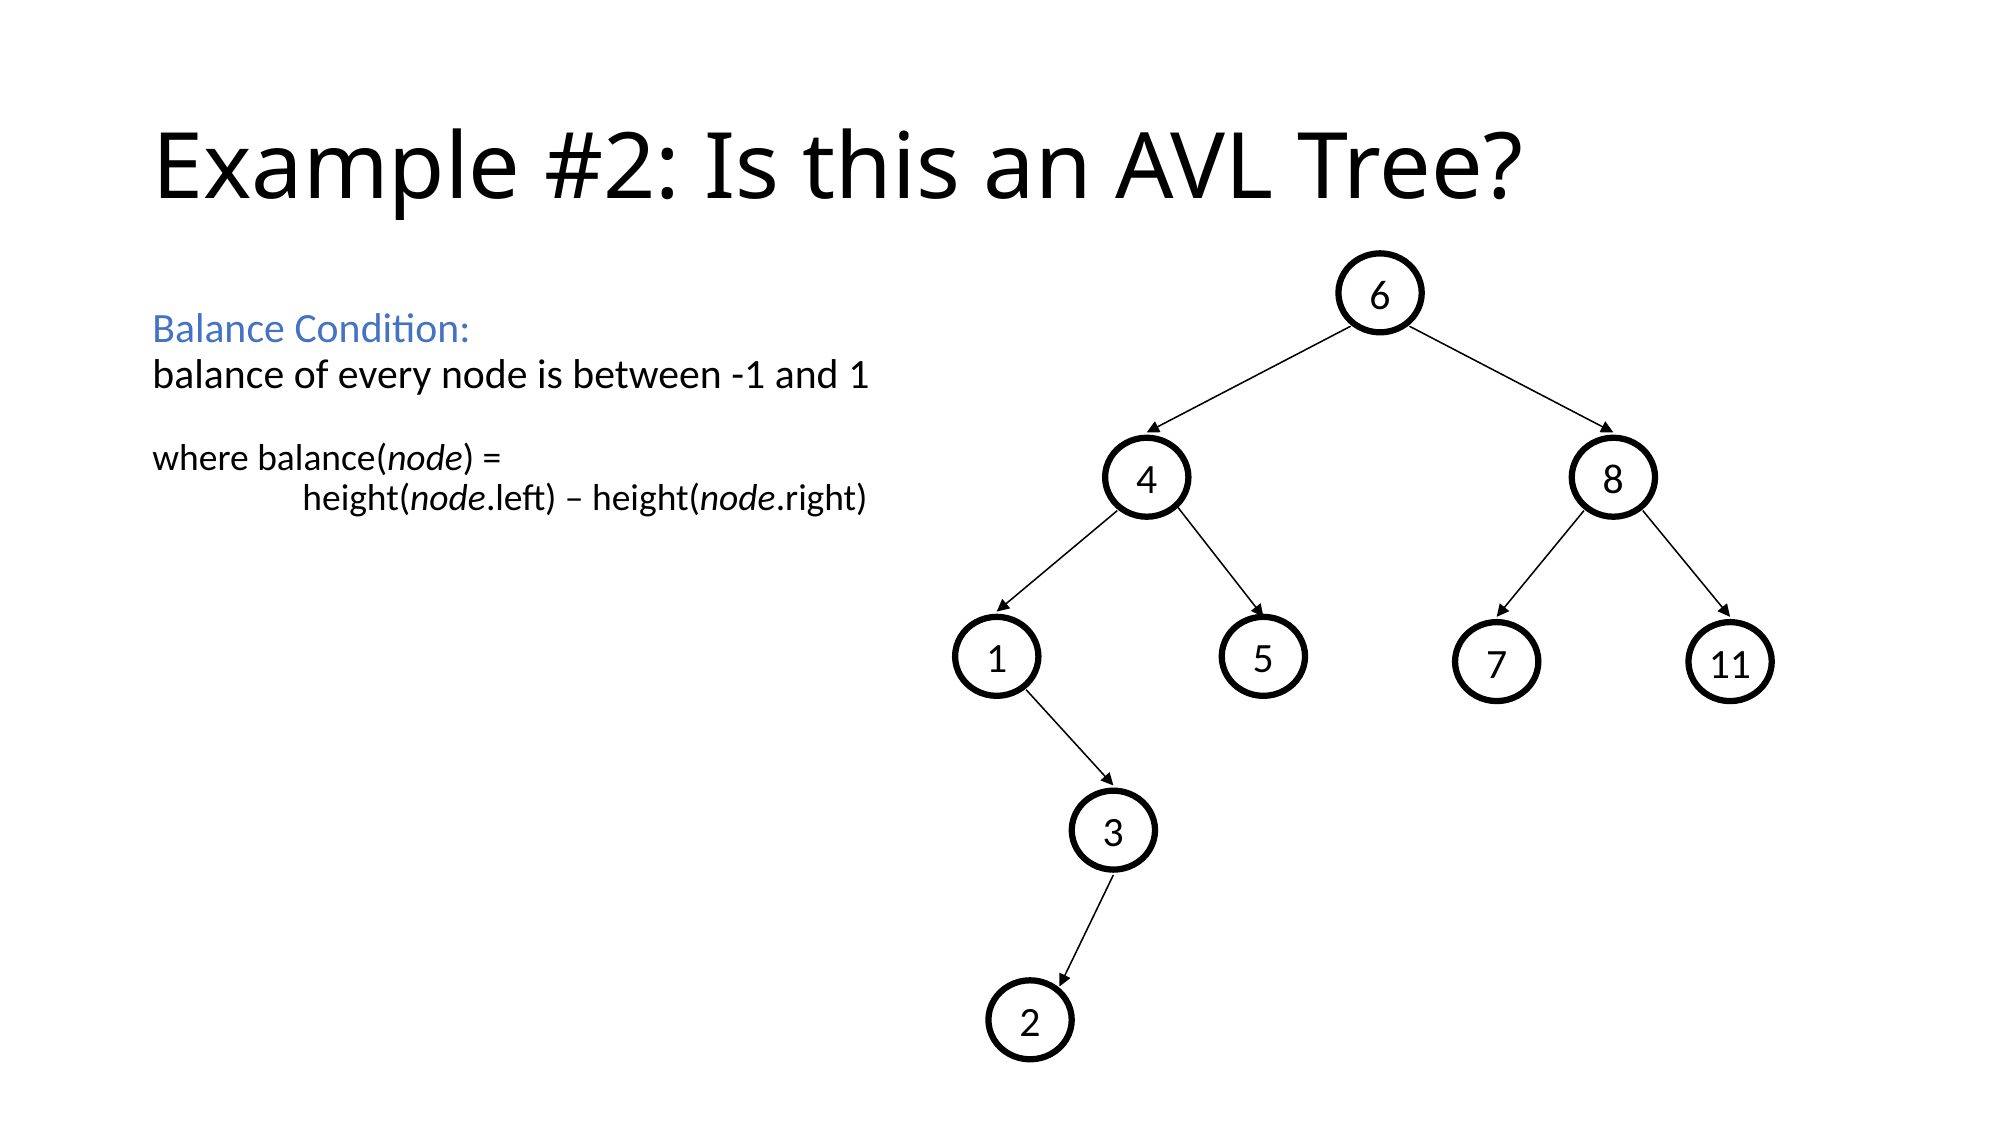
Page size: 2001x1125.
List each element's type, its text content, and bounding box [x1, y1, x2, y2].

list Balance Condition: balance of every node is between -1 and 1 where balance(node) = height(node.left) – height(node.right) [137, 299, 955, 1014]
title Example #2: Is this an AVL Tree? [137, 59, 1863, 278]
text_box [955, 253, 1772, 1060]
